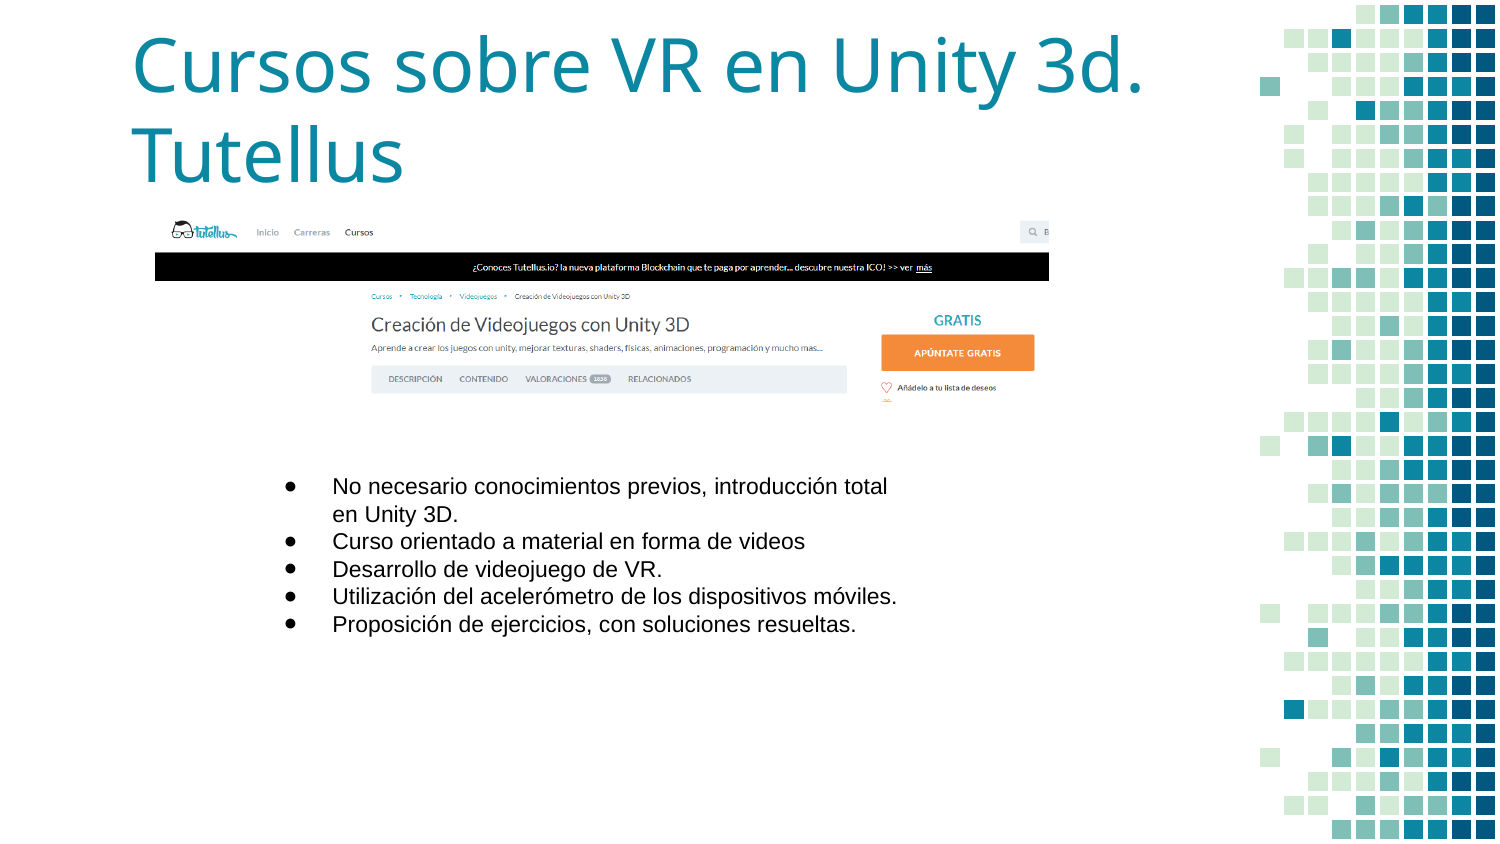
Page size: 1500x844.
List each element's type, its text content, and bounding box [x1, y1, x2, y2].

title Cursos sobre VR en Unity 3d. Tutellus [116, 72, 1226, 213]
picture [155, 212, 1050, 402]
text_box No necesario conocimientos previos, introducción total en Unity 3D. Curso orientado a material en forma de videos Desarrollo de videojuego de VR. Utilización del acelerómetro de los dispositivos móviles. Proposición de ejercicios, con soluciones resueltas. [242, 456, 914, 536]
